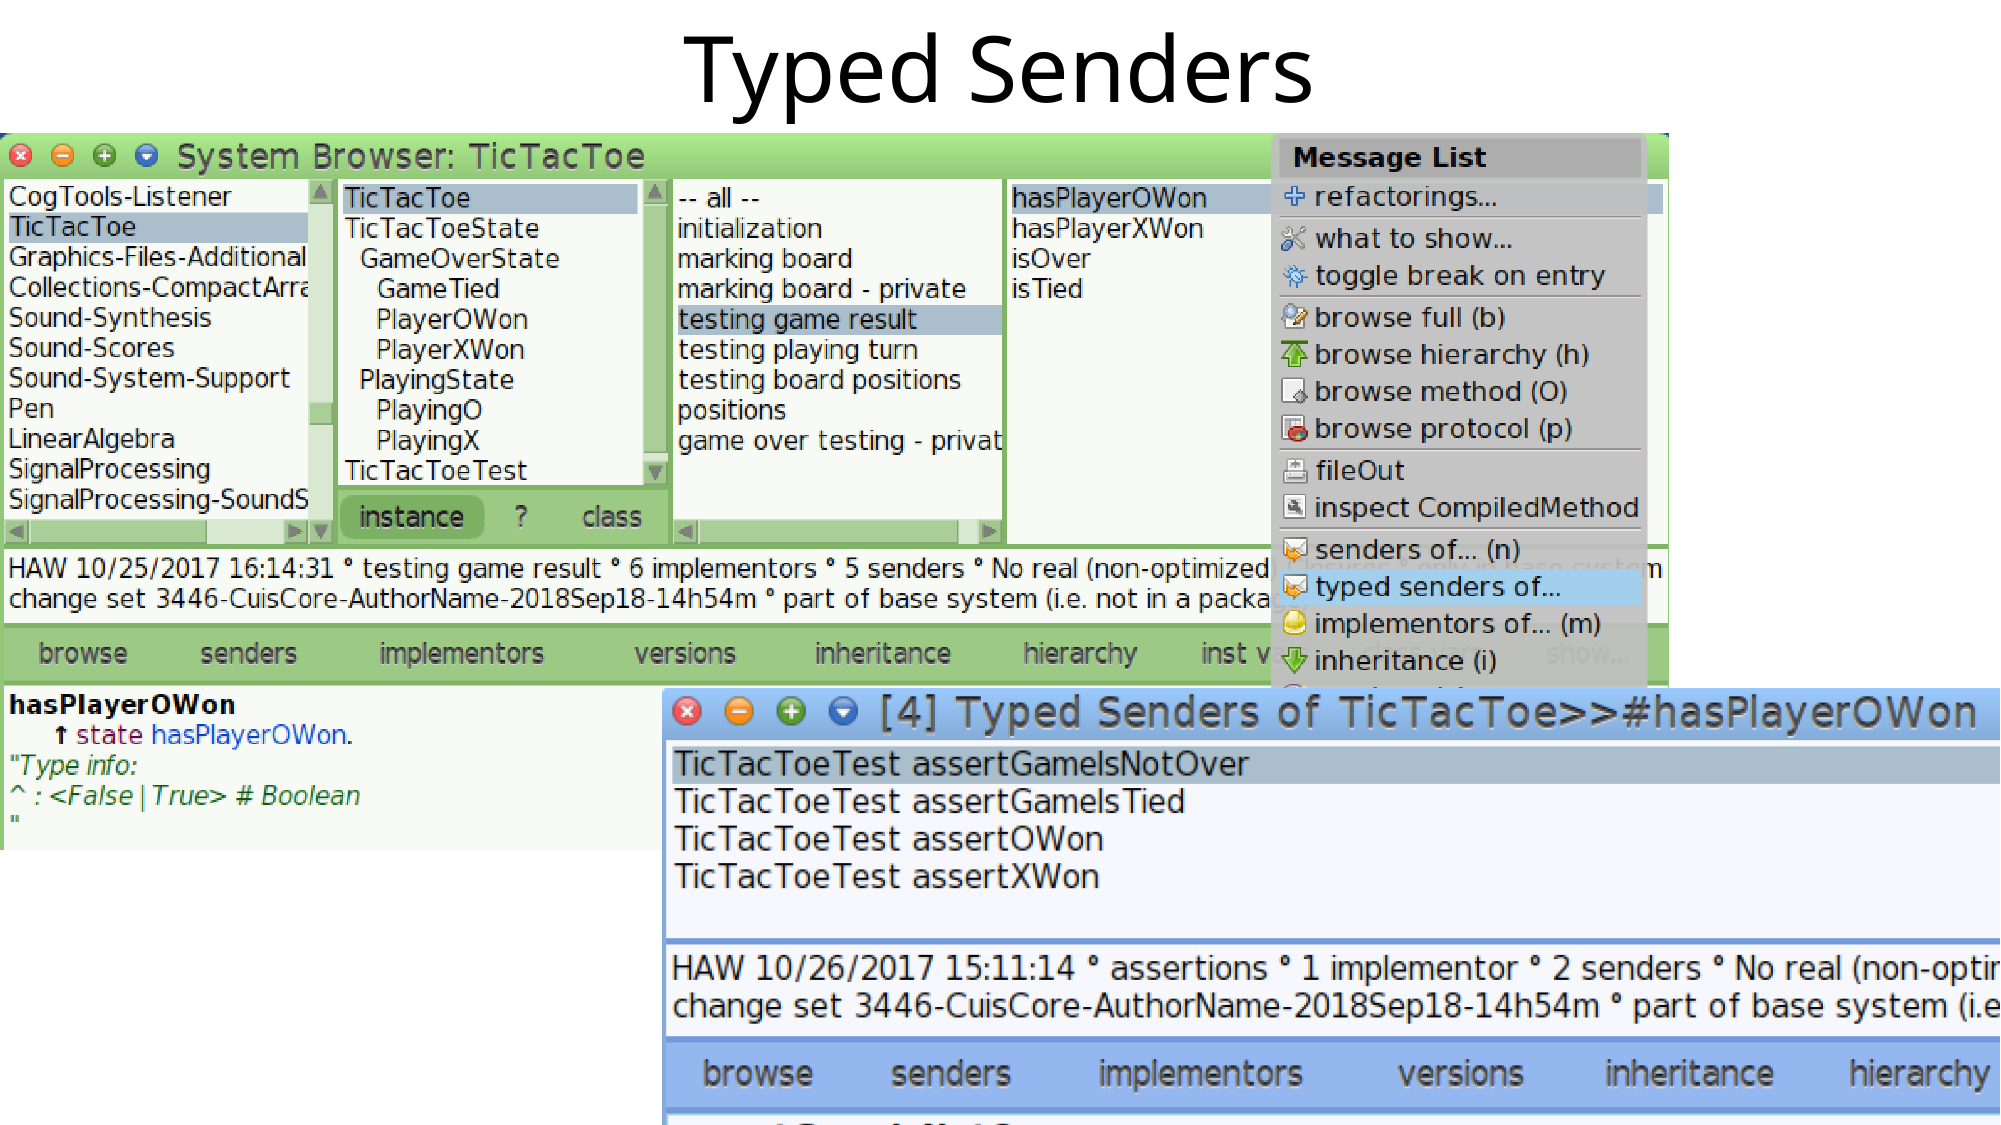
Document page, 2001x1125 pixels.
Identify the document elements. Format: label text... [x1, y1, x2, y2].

title Typed Senders [137, 0, 1863, 182]
picture [0, 133, 2000, 1125]
